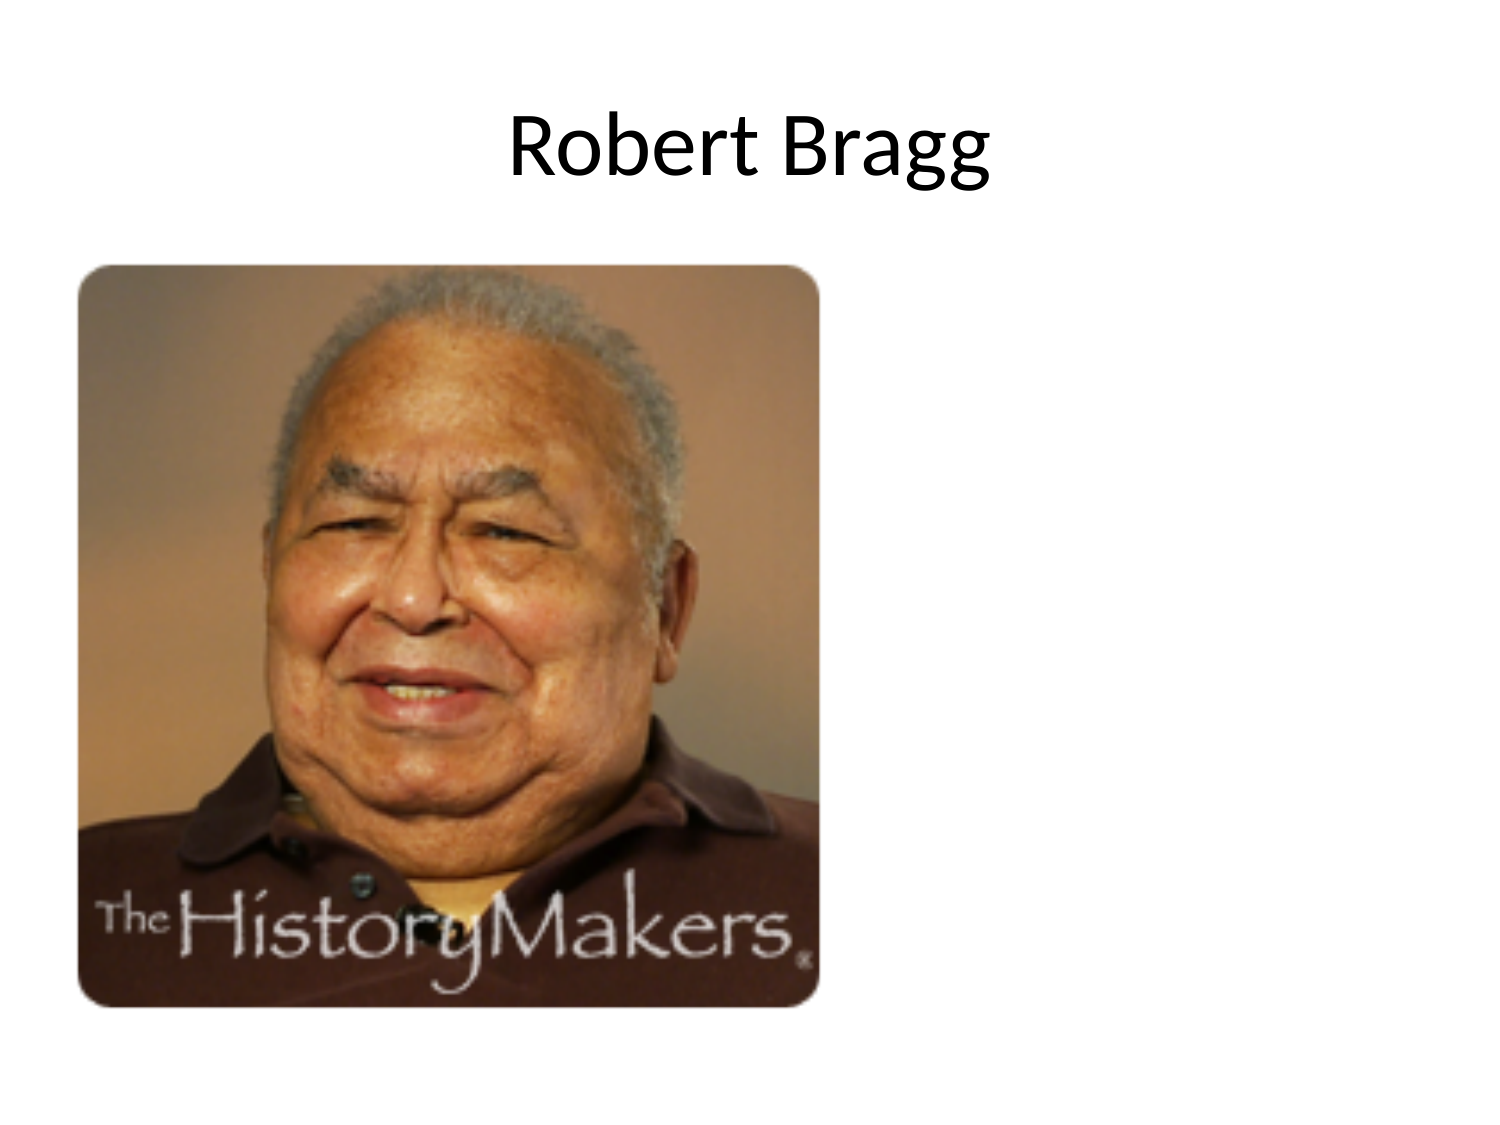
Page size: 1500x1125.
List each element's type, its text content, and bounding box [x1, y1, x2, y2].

picture [74, 262, 826, 1013]
title Robert Bragg [75, 45, 1425, 233]
